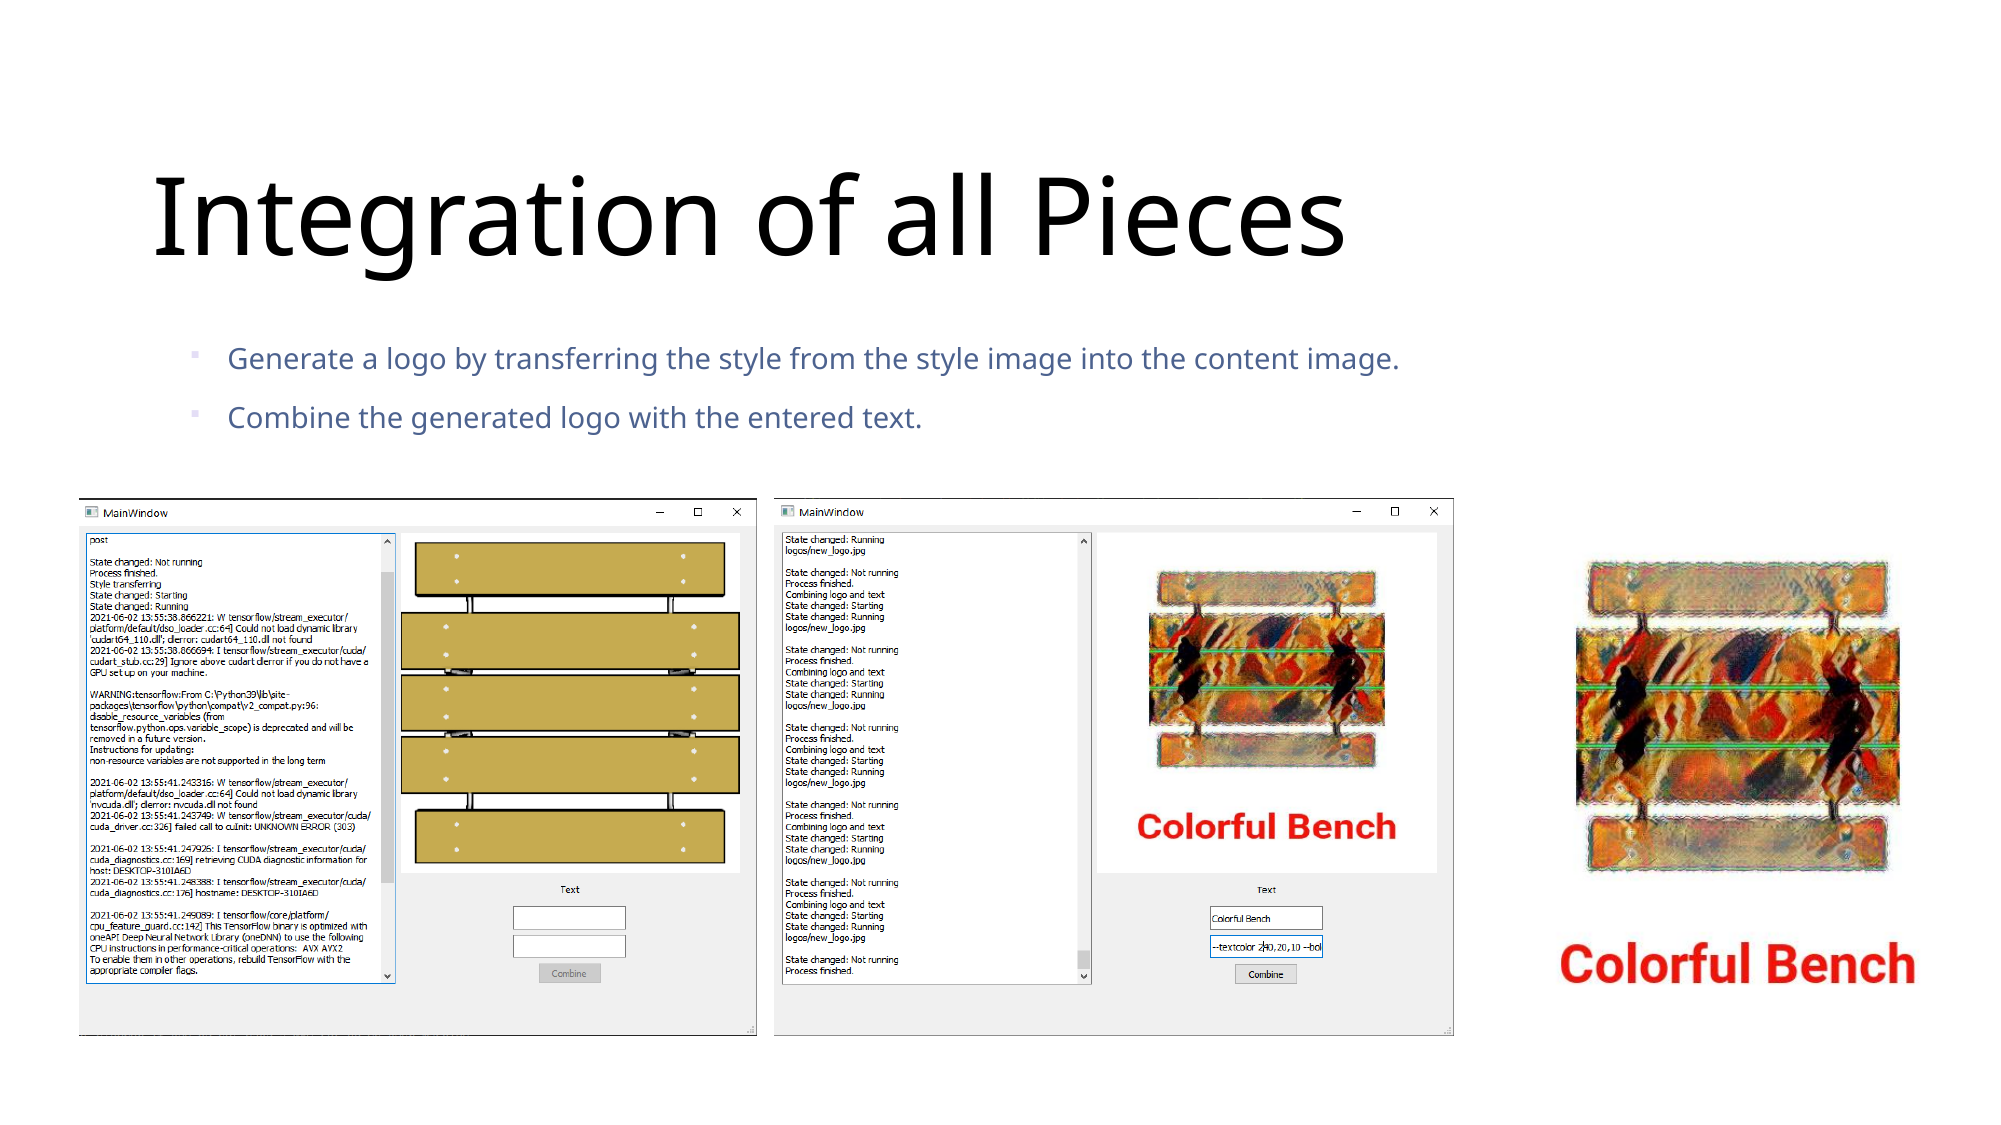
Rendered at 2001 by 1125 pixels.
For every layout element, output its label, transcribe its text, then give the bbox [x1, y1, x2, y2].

title Integration of all Pieces [137, 111, 1863, 329]
picture [773, 498, 1454, 1036]
picture [79, 498, 757, 1036]
picture [1505, 501, 1971, 1037]
list Generate a logo by transferring the style from the style image into the content image. Combine the generated logo with the entered text. [137, 329, 1863, 555]
